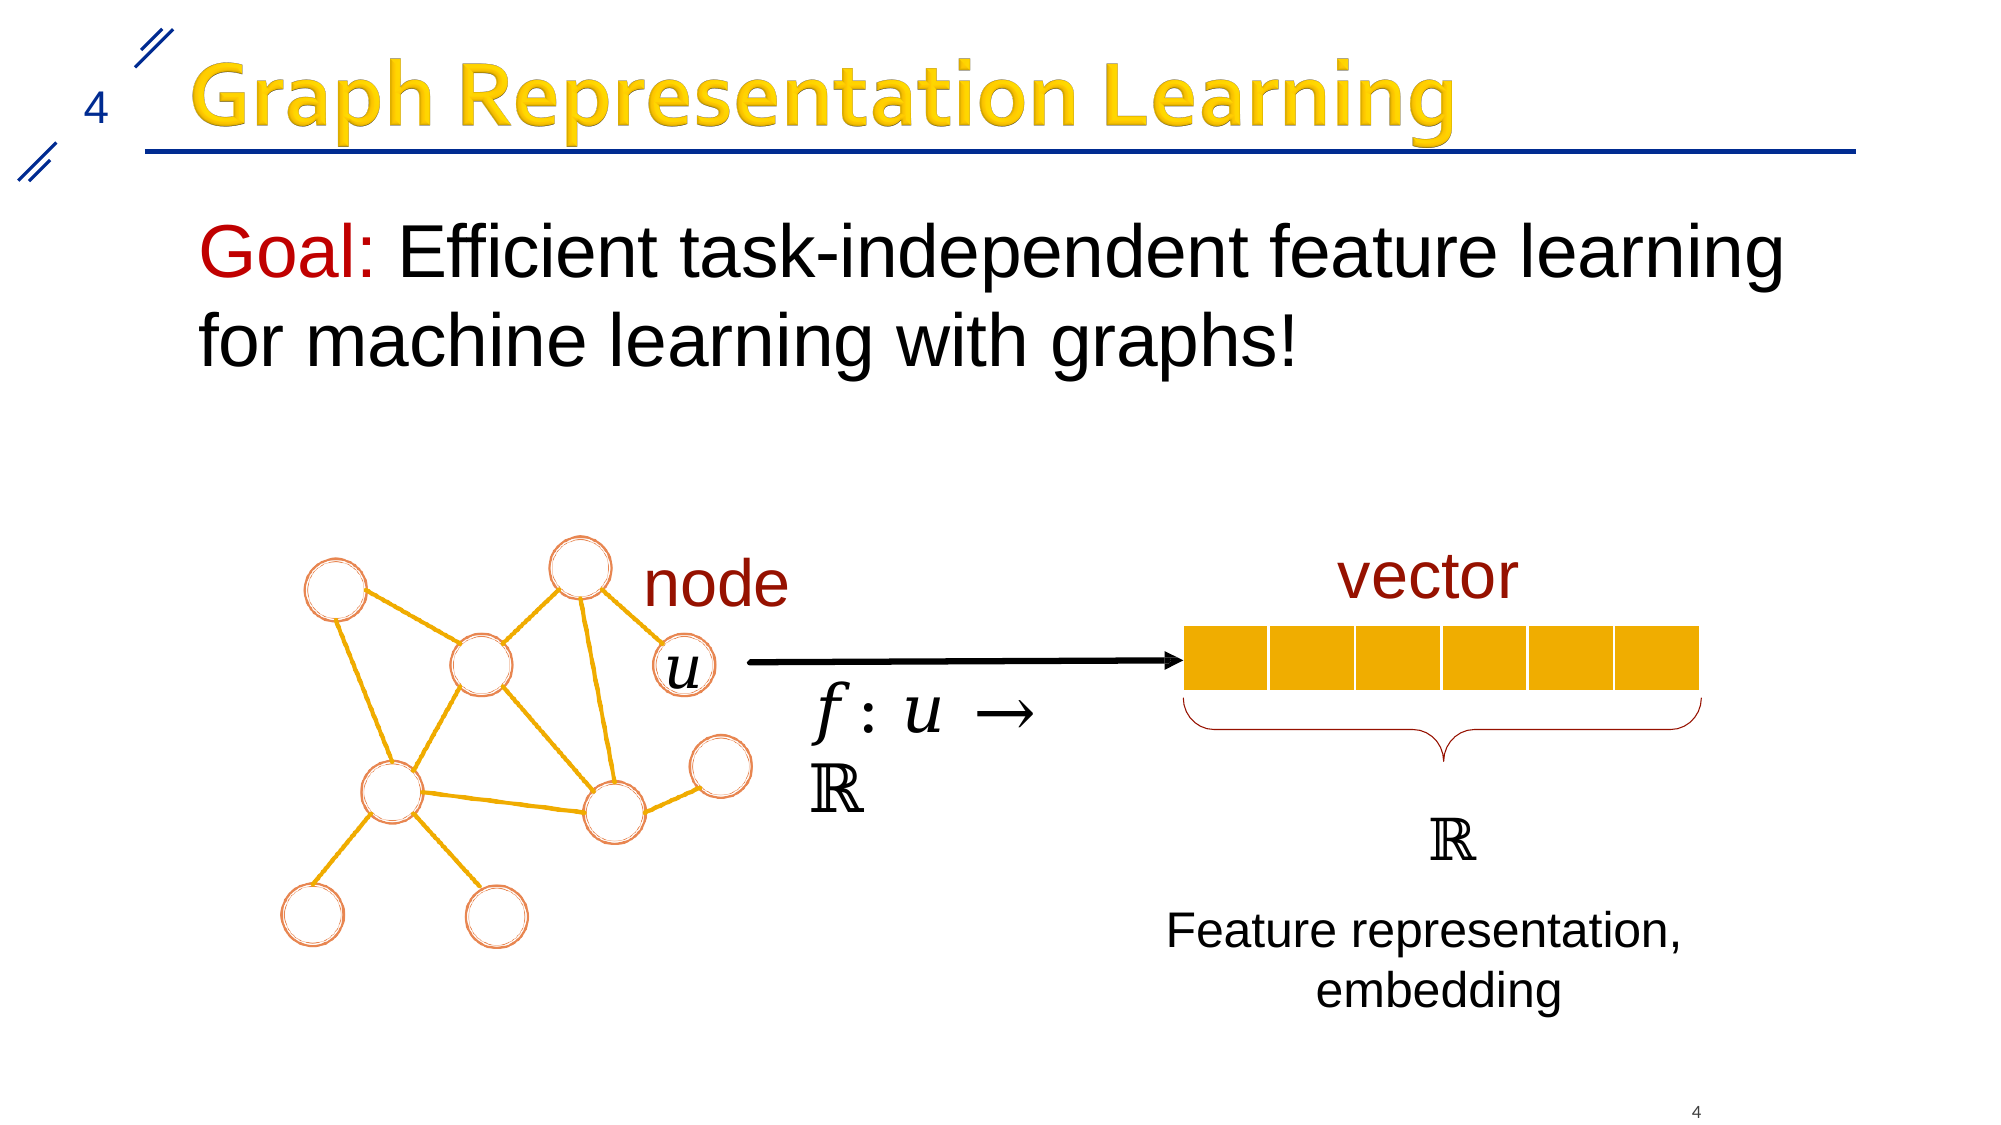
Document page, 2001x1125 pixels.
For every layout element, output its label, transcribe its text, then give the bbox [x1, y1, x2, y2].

text_box [794, 651, 1184, 670]
table_header [1184, 626, 1267, 690]
table_header [1615, 626, 1699, 690]
table_header [1443, 626, 1526, 690]
table_header [1529, 626, 1613, 690]
picture [280, 535, 753, 949]
text_box [1183, 697, 1702, 762]
title Goal: Efficient task-independent feature learning for machine learning with graphs! [137, 181, 1863, 387]
picture [191, 57, 1453, 149]
table_header [1356, 626, 1440, 690]
text_box 4 [1685, 1099, 1708, 1123]
text_box vector [1335, 530, 1522, 613]
text_box node 𝑢 [641, 529, 794, 701]
table_header [1270, 626, 1354, 690]
